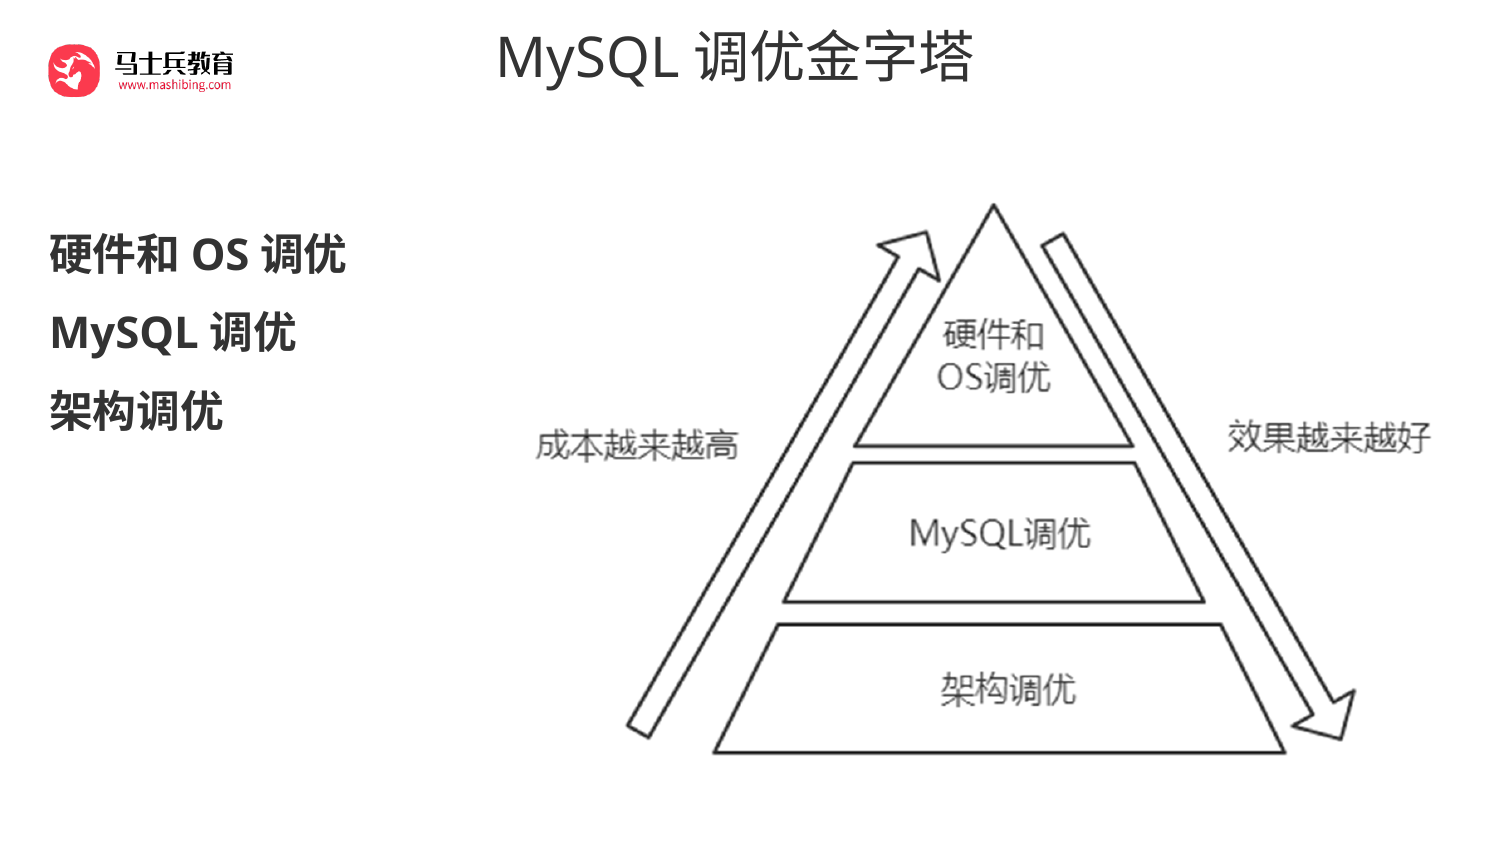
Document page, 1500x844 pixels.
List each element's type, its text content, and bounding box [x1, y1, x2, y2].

text_box 硬件和OS调优 MySQL调优 架构调优 [34, 128, 435, 471]
picture [46, 43, 233, 98]
text_box MySQL调优金字塔 [376, 0, 1094, 111]
picture [515, 199, 1455, 771]
